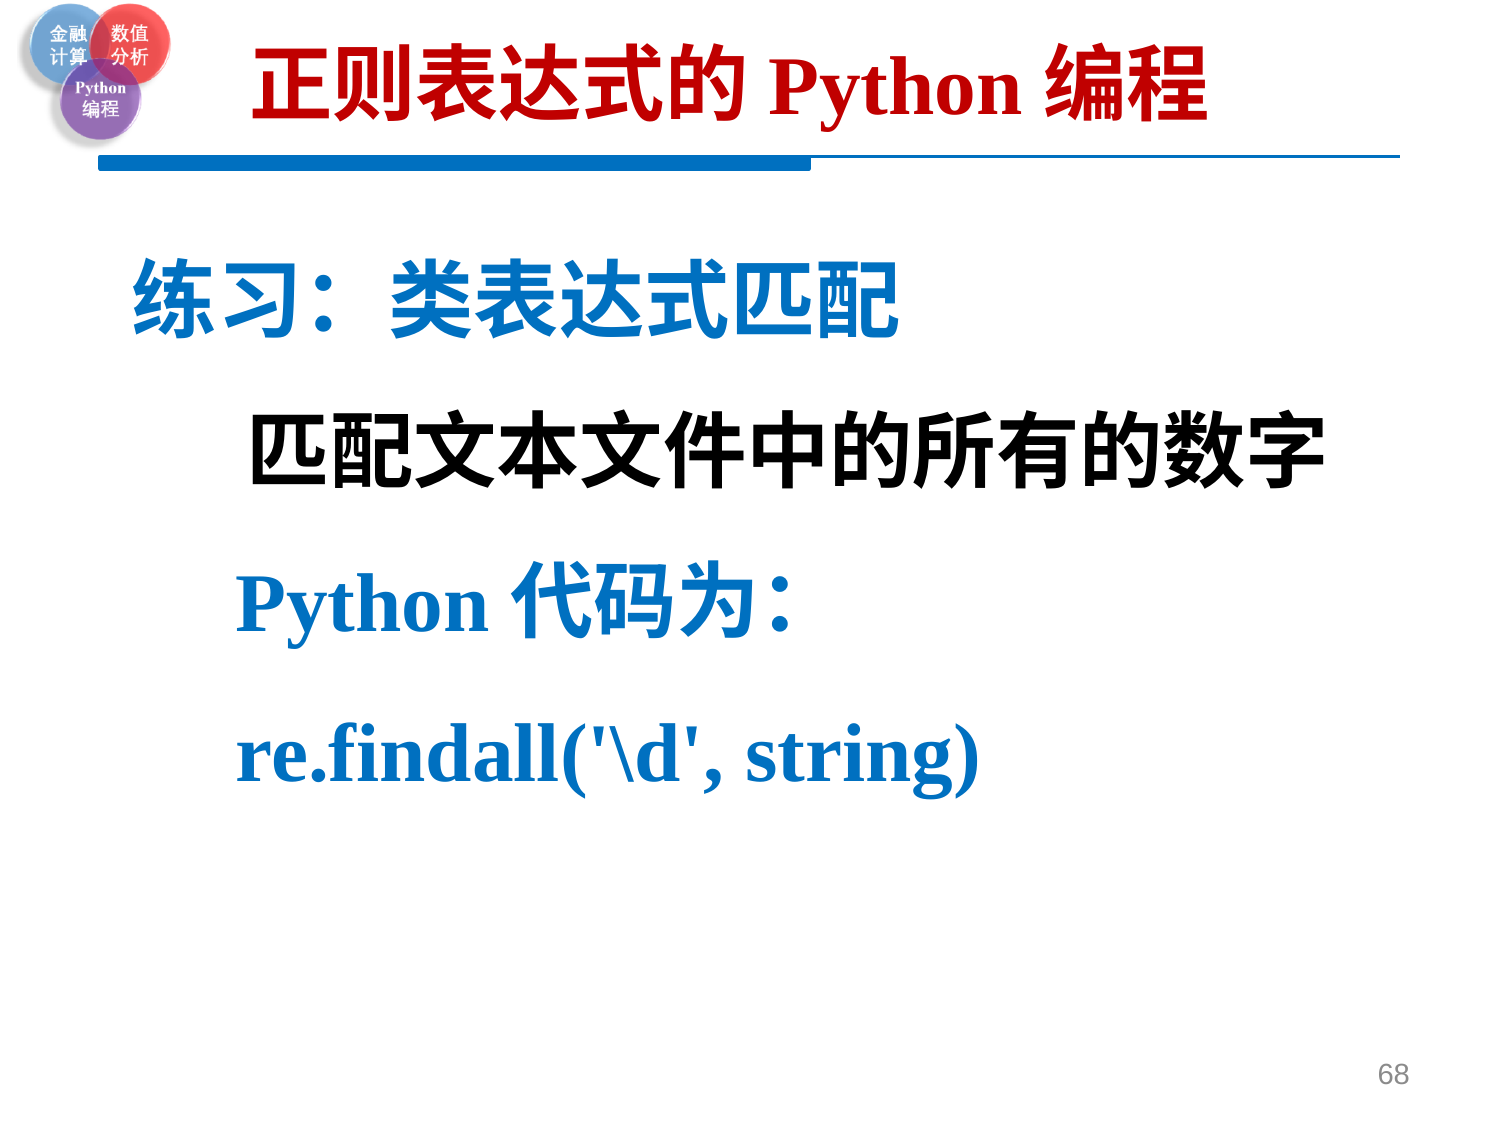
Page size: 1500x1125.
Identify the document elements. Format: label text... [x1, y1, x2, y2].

text_box 练习：类表达式匹配 匹配文本文件中的所有的数字 Python代码为： re.findall('\d', string) [117, 187, 1418, 1067]
picture [17, 0, 172, 154]
text_box 正则表达式的Python编程 [234, 23, 1418, 139]
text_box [100, 156, 1400, 169]
slide_number 68 [1074, 1042, 1425, 1103]
